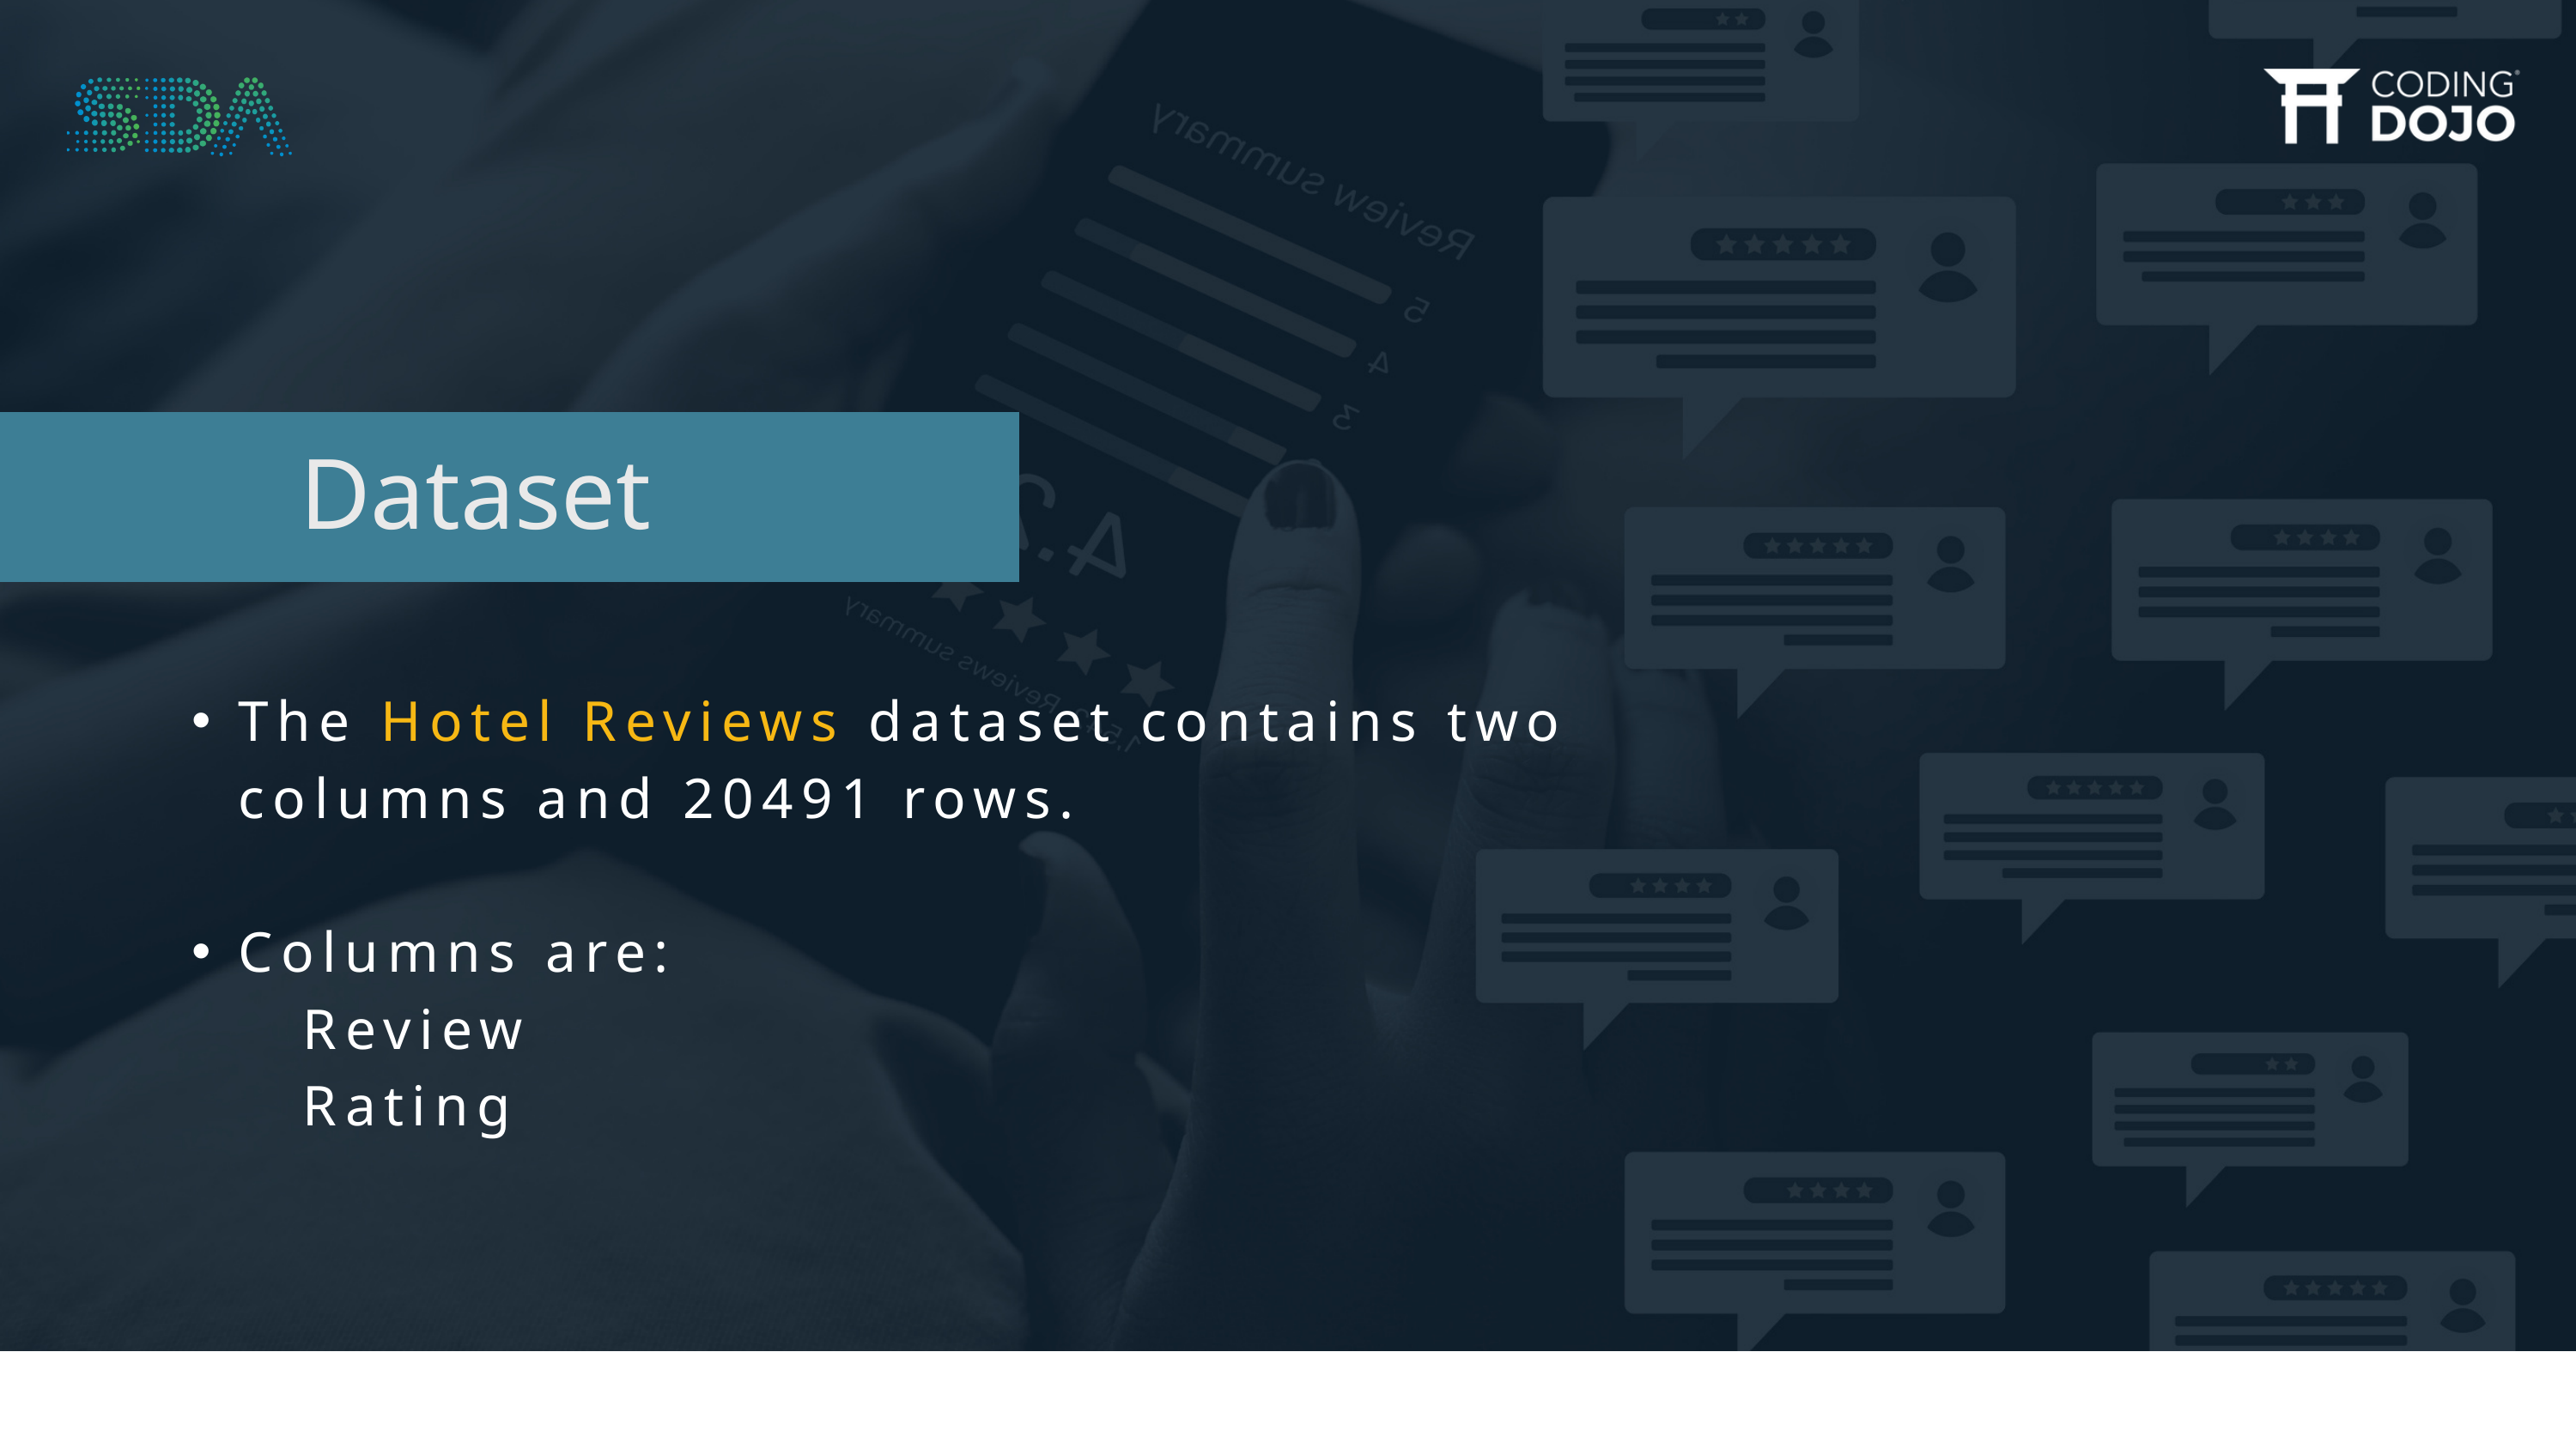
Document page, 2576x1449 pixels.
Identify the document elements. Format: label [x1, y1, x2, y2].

picture [0, 0, 2576, 1350]
text_box [0, 1350, 2576, 1449]
text_box [0, 411, 1020, 583]
